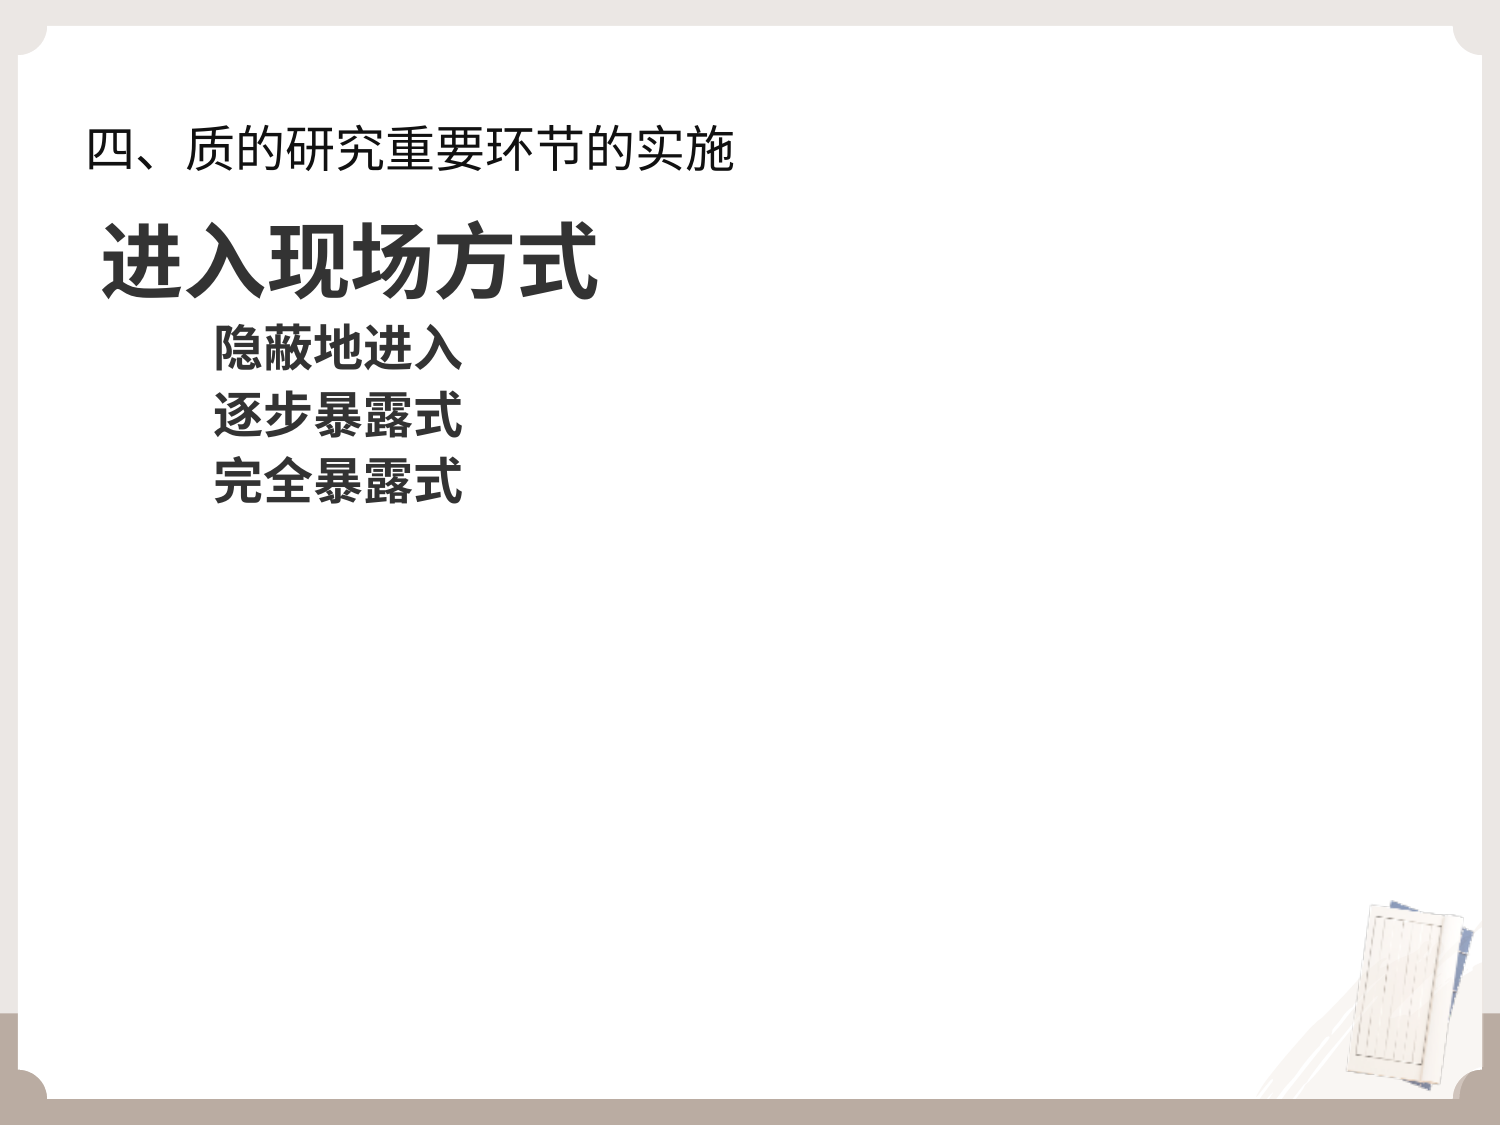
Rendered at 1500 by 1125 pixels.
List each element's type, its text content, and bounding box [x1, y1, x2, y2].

text_box 进入现场方式 隐蔽地进入 逐步暴露式 完全暴露式 [85, 213, 1415, 1013]
title 四、质的研究重要环节的实施 [85, 59, 1415, 178]
